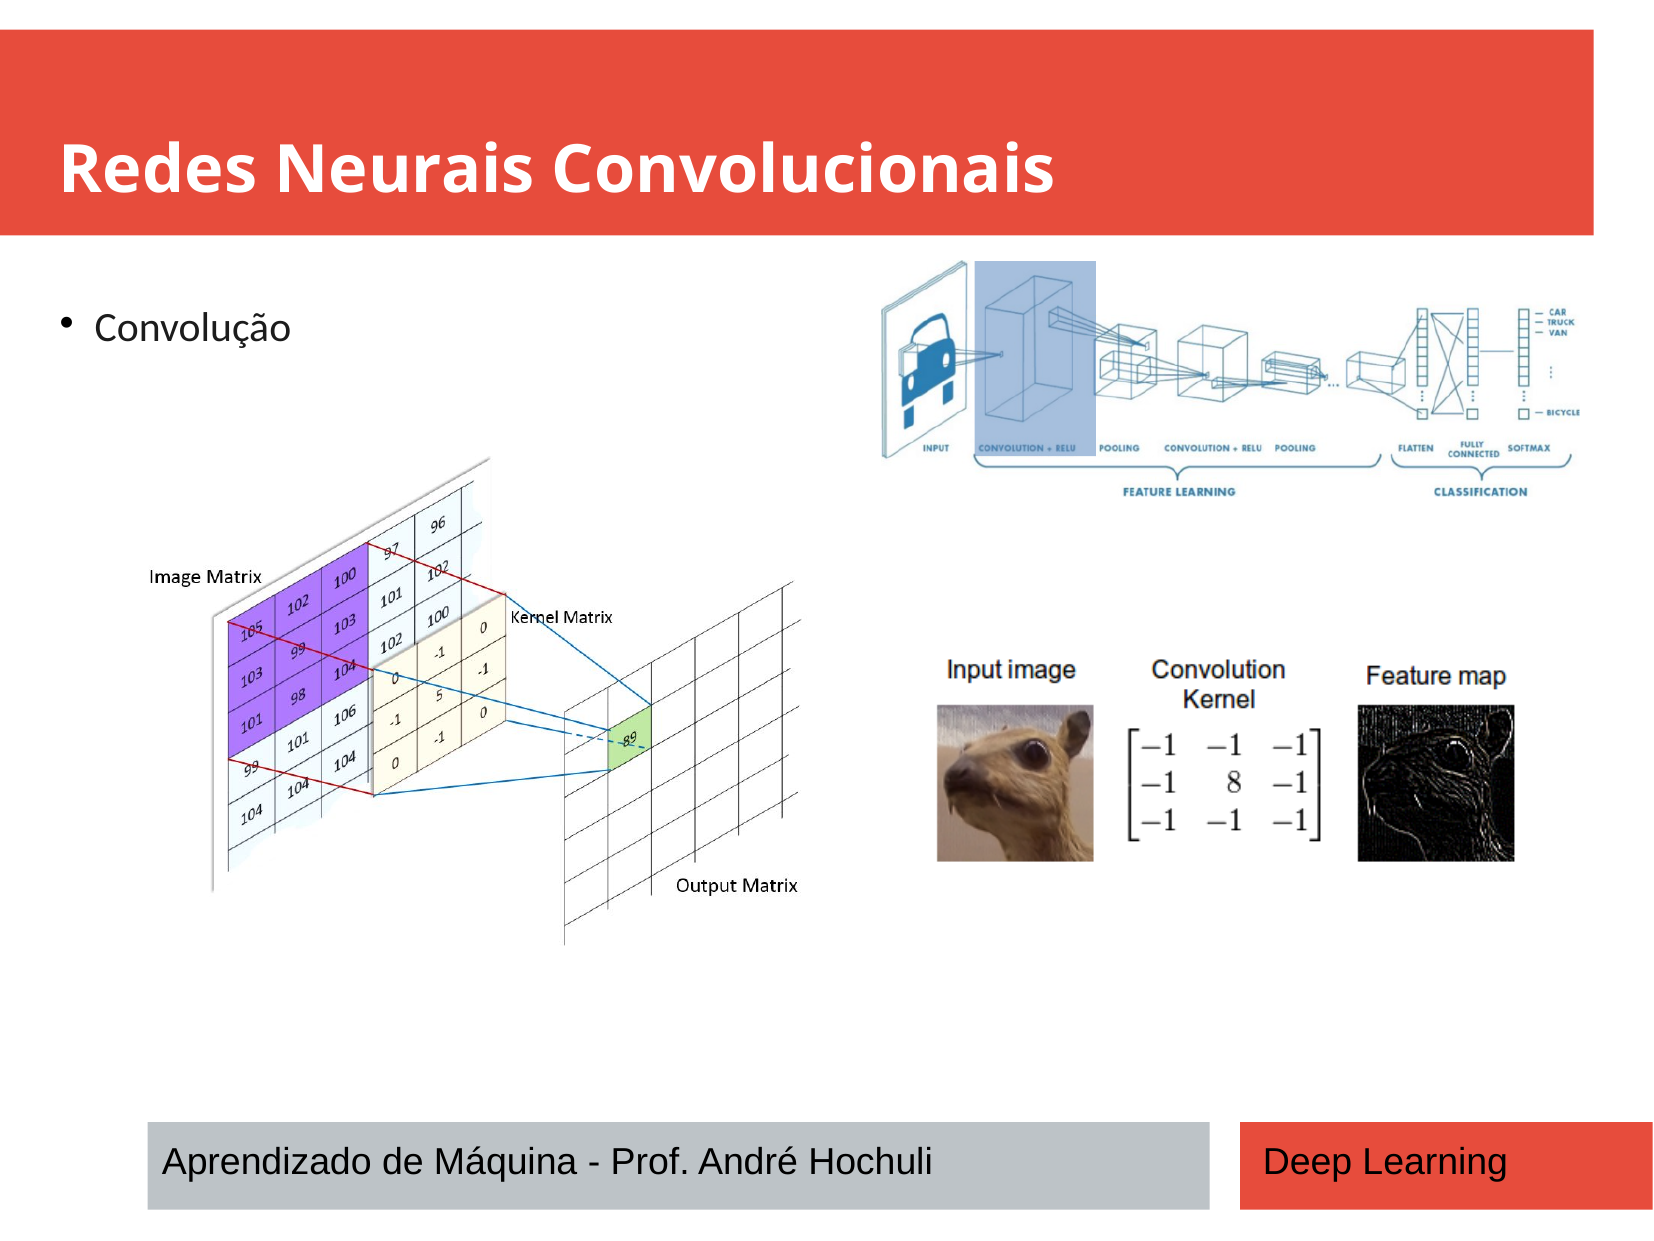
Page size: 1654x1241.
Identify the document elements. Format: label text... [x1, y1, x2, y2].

text_box Convolução [59, 299, 1565, 1067]
text_box Deep Learning [1248, 1129, 1623, 1189]
text_box Aprendizado de Máquina - Prof. André Hochuli [147, 1129, 1204, 1189]
picture [118, 456, 811, 949]
text_box Redes Neurais Convolucionais [59, 59, 1594, 206]
picture [928, 641, 1536, 876]
picture [869, 244, 1594, 503]
